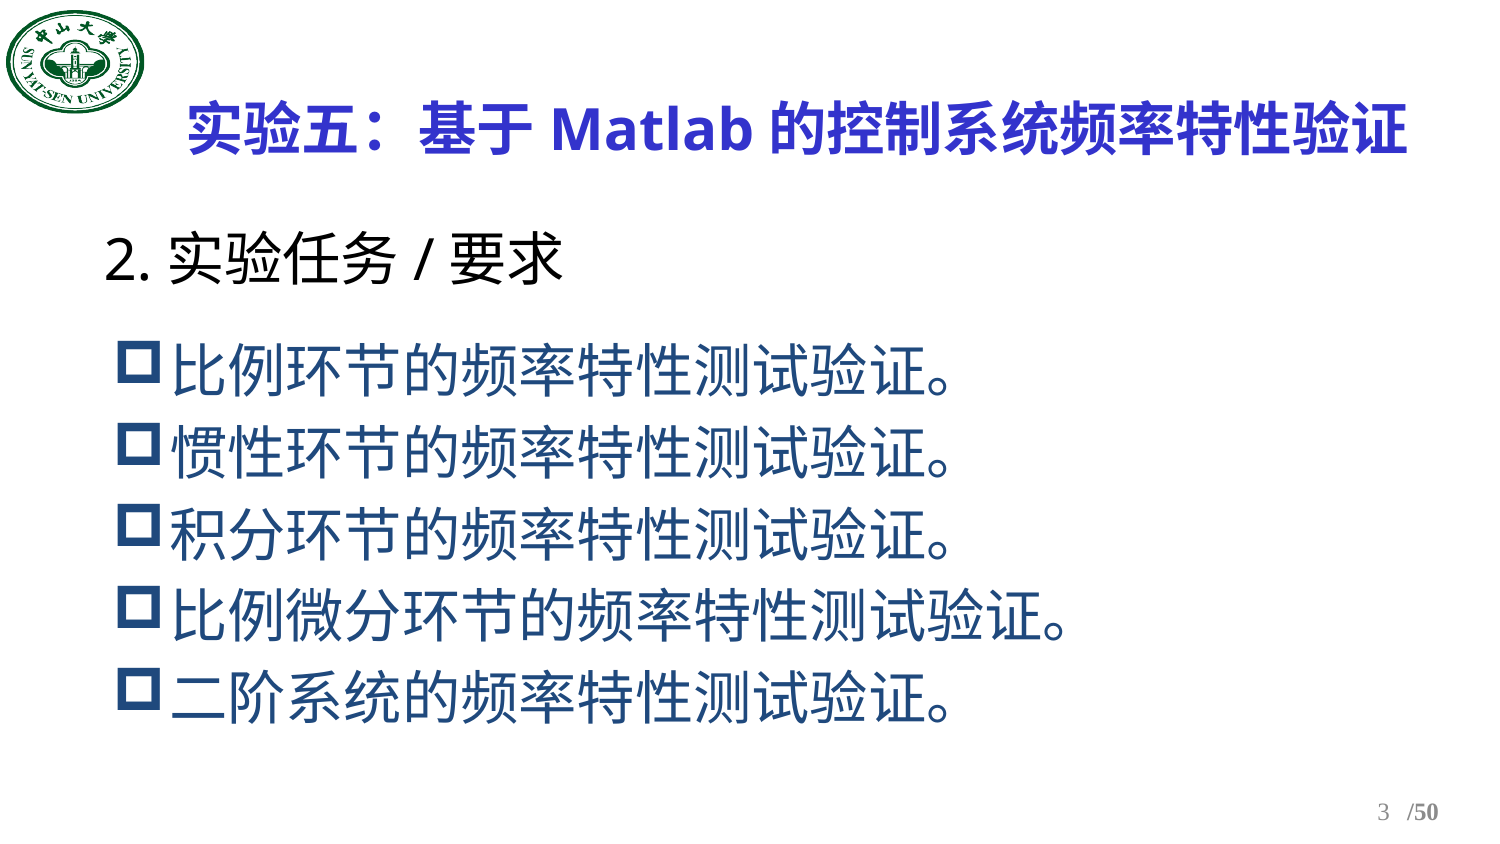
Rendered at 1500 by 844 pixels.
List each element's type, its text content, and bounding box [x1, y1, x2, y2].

picture [0, 0, 172, 126]
text_box 实验五：基于Matlab的控制系统频率特性验证 [147, 56, 1447, 197]
title 2.实验任务/要求 [88, 186, 957, 328]
list 比例环节的频率特性测试验证。 惯性环节的频率特性测试验证。 积分环节的频率特性测试验证。 比例微分环节的频率特性测试验证。 二阶系统的频率特性测试验证。 [97, 326, 1409, 817]
slide_number 3 [1362, 788, 1447, 833]
